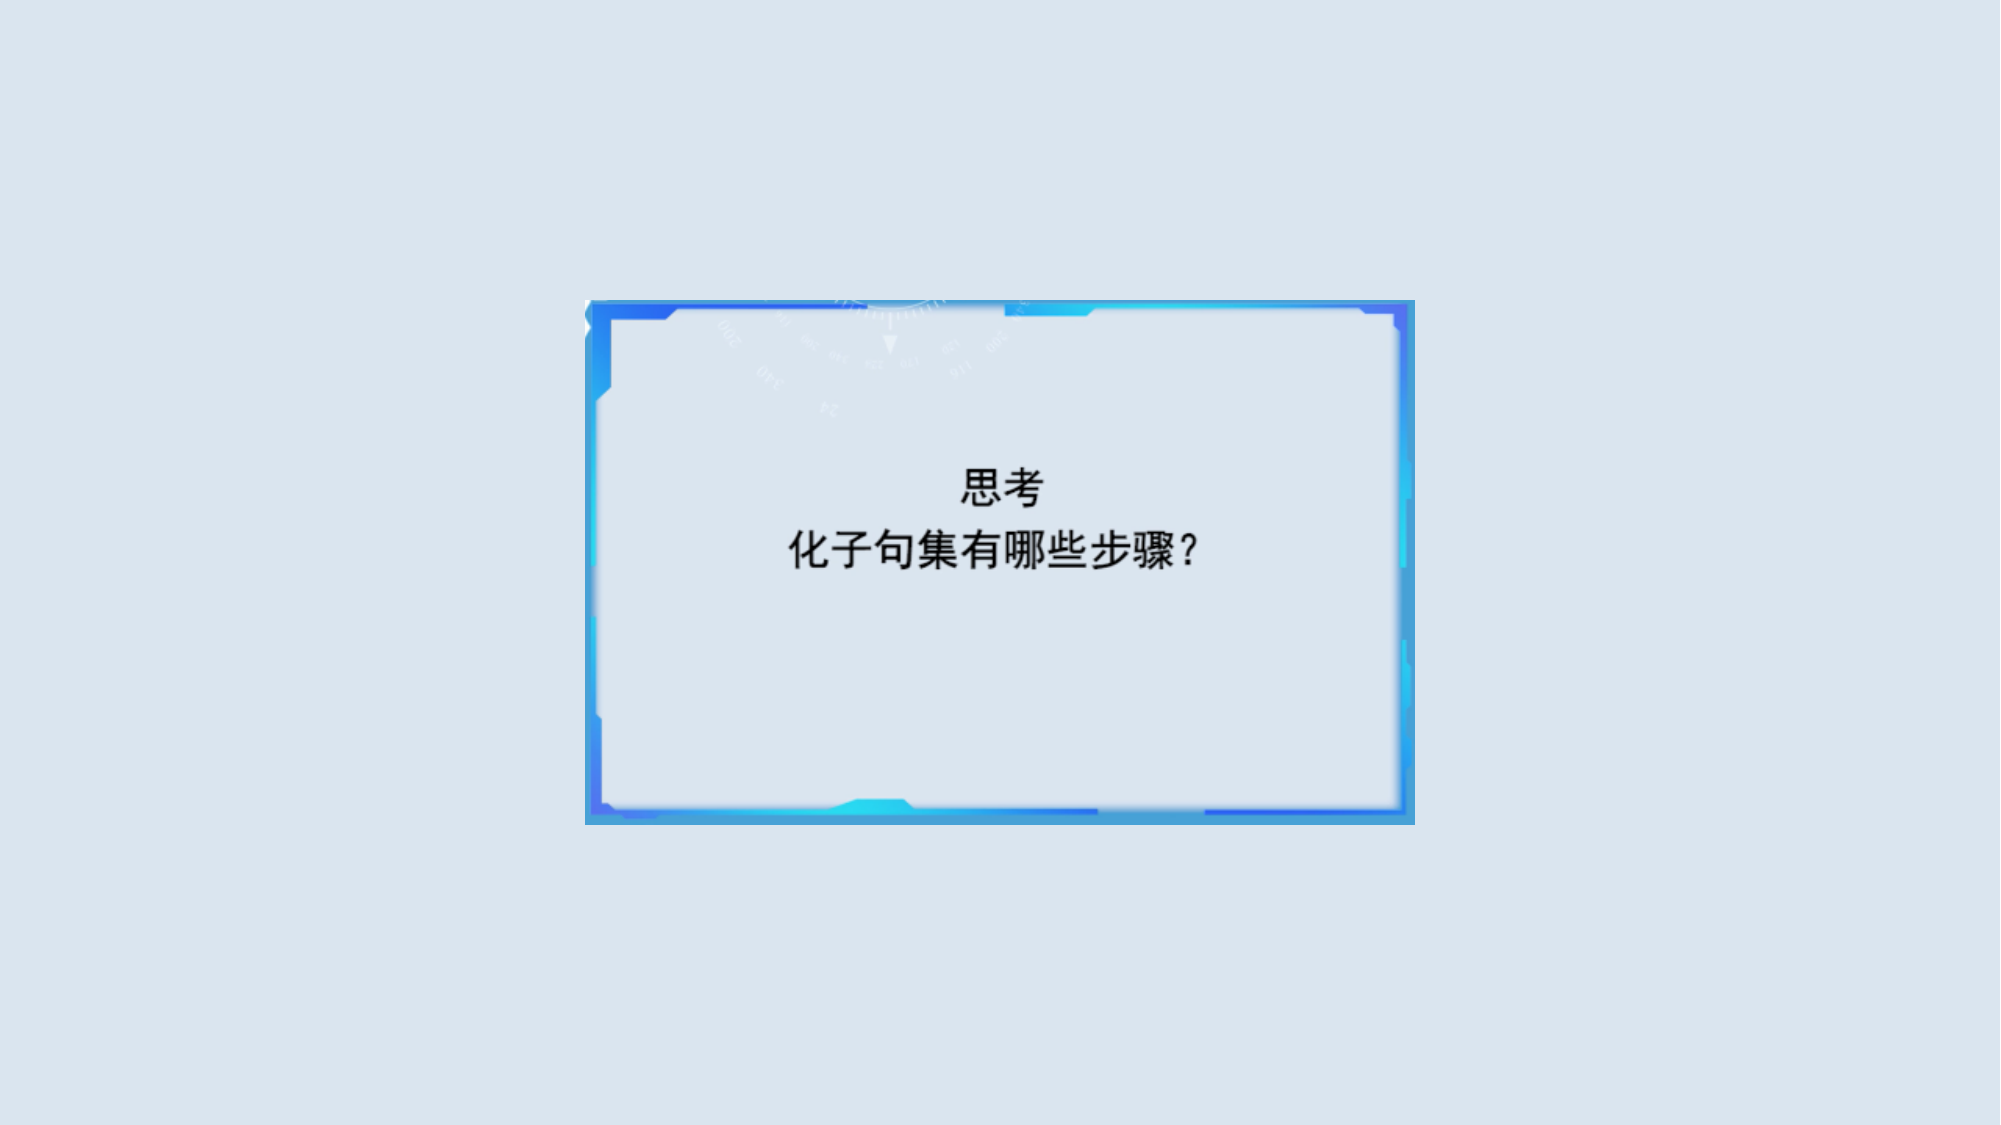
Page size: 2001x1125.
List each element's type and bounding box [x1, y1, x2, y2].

picture [585, 300, 1415, 825]
